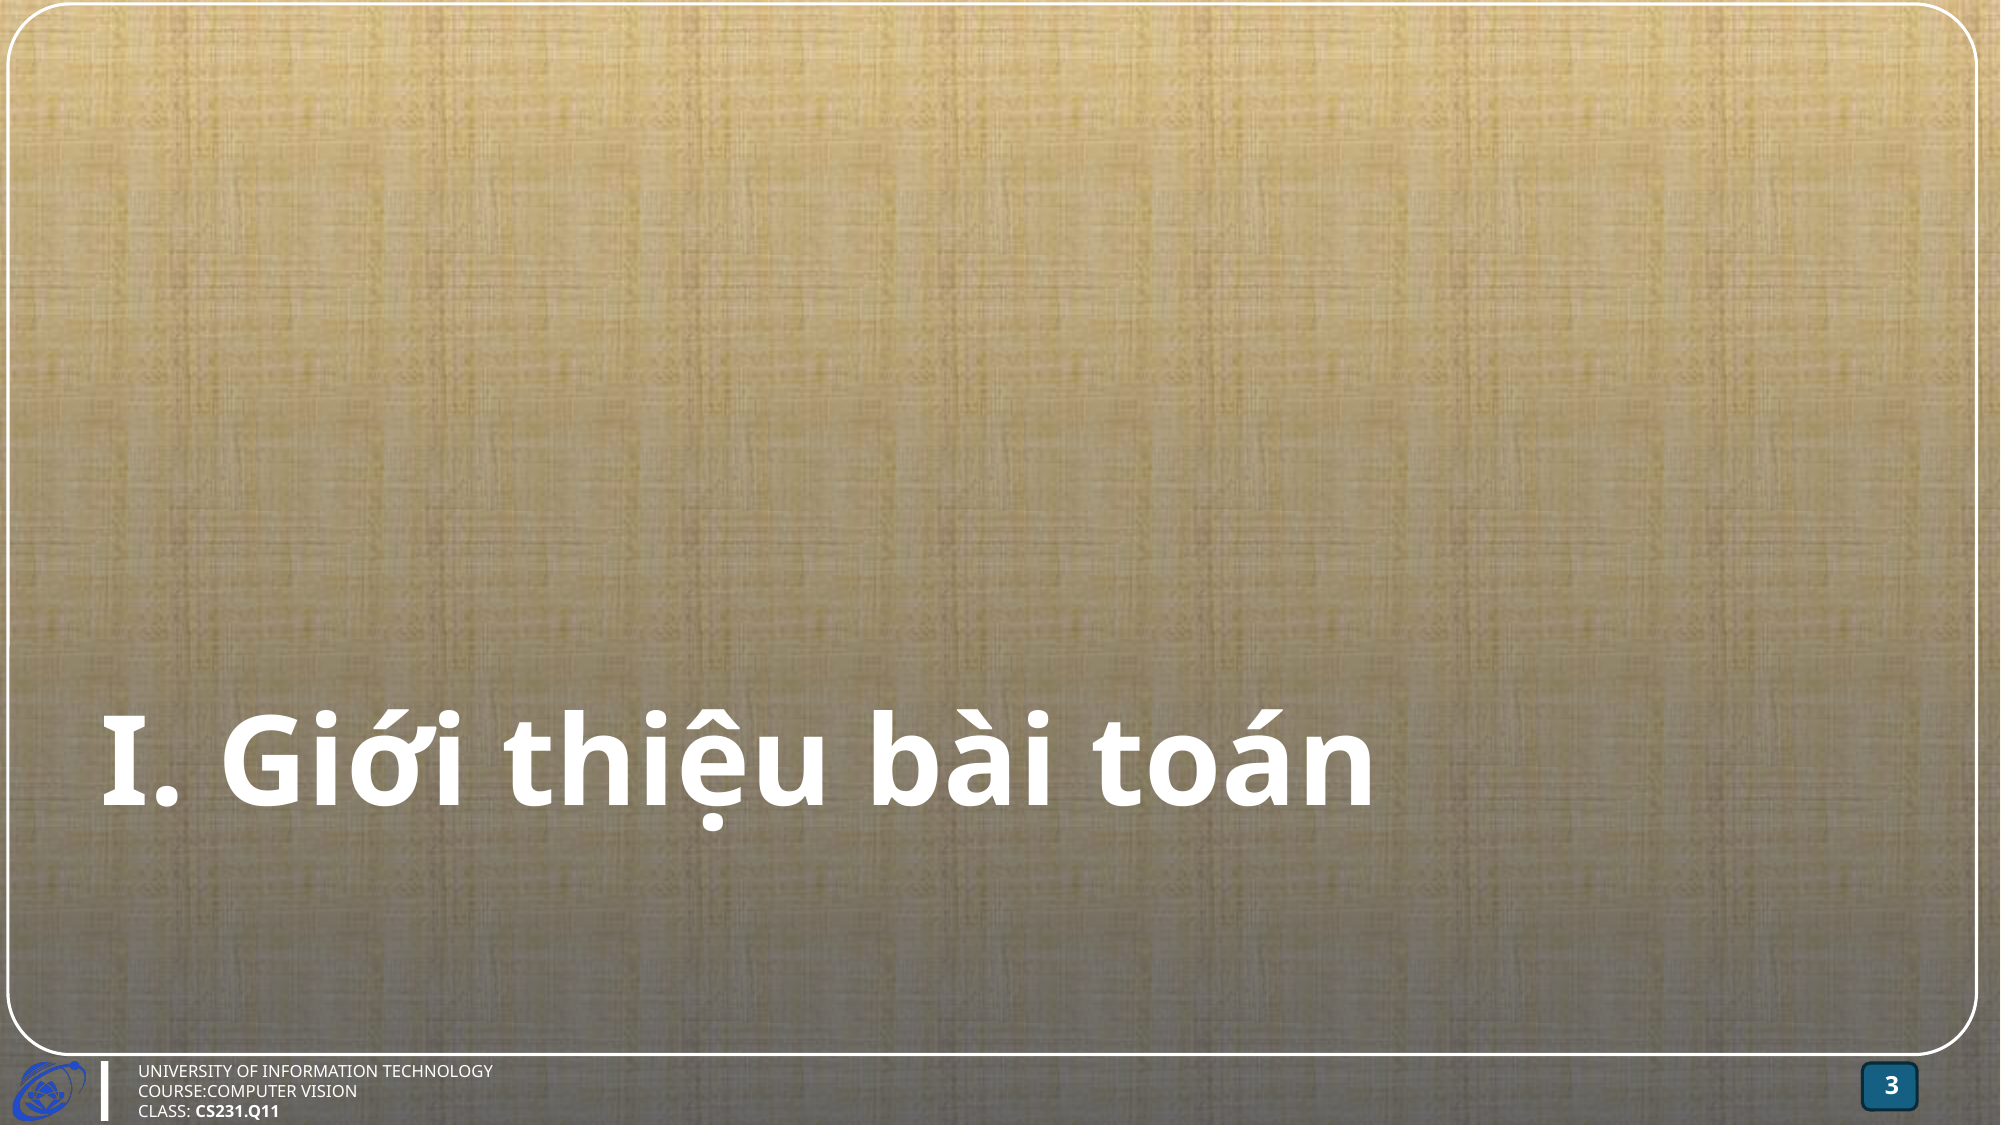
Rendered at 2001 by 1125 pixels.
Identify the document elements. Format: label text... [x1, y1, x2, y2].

text_box [12, 1061, 86, 1121]
text_box [99, 1059, 110, 1122]
text_box UNIVERSITY OF INFORMATION TECHNOLOGY COURSE:COMPUTER VISION CLASS: CS231.Q11 [123, 1055, 883, 1125]
text_box [1914, 1062, 1919, 1111]
text_box [0, 0, 2000, 1125]
text_box [7, 3, 1977, 1055]
slide_number 3 [1464, 1056, 1914, 1117]
